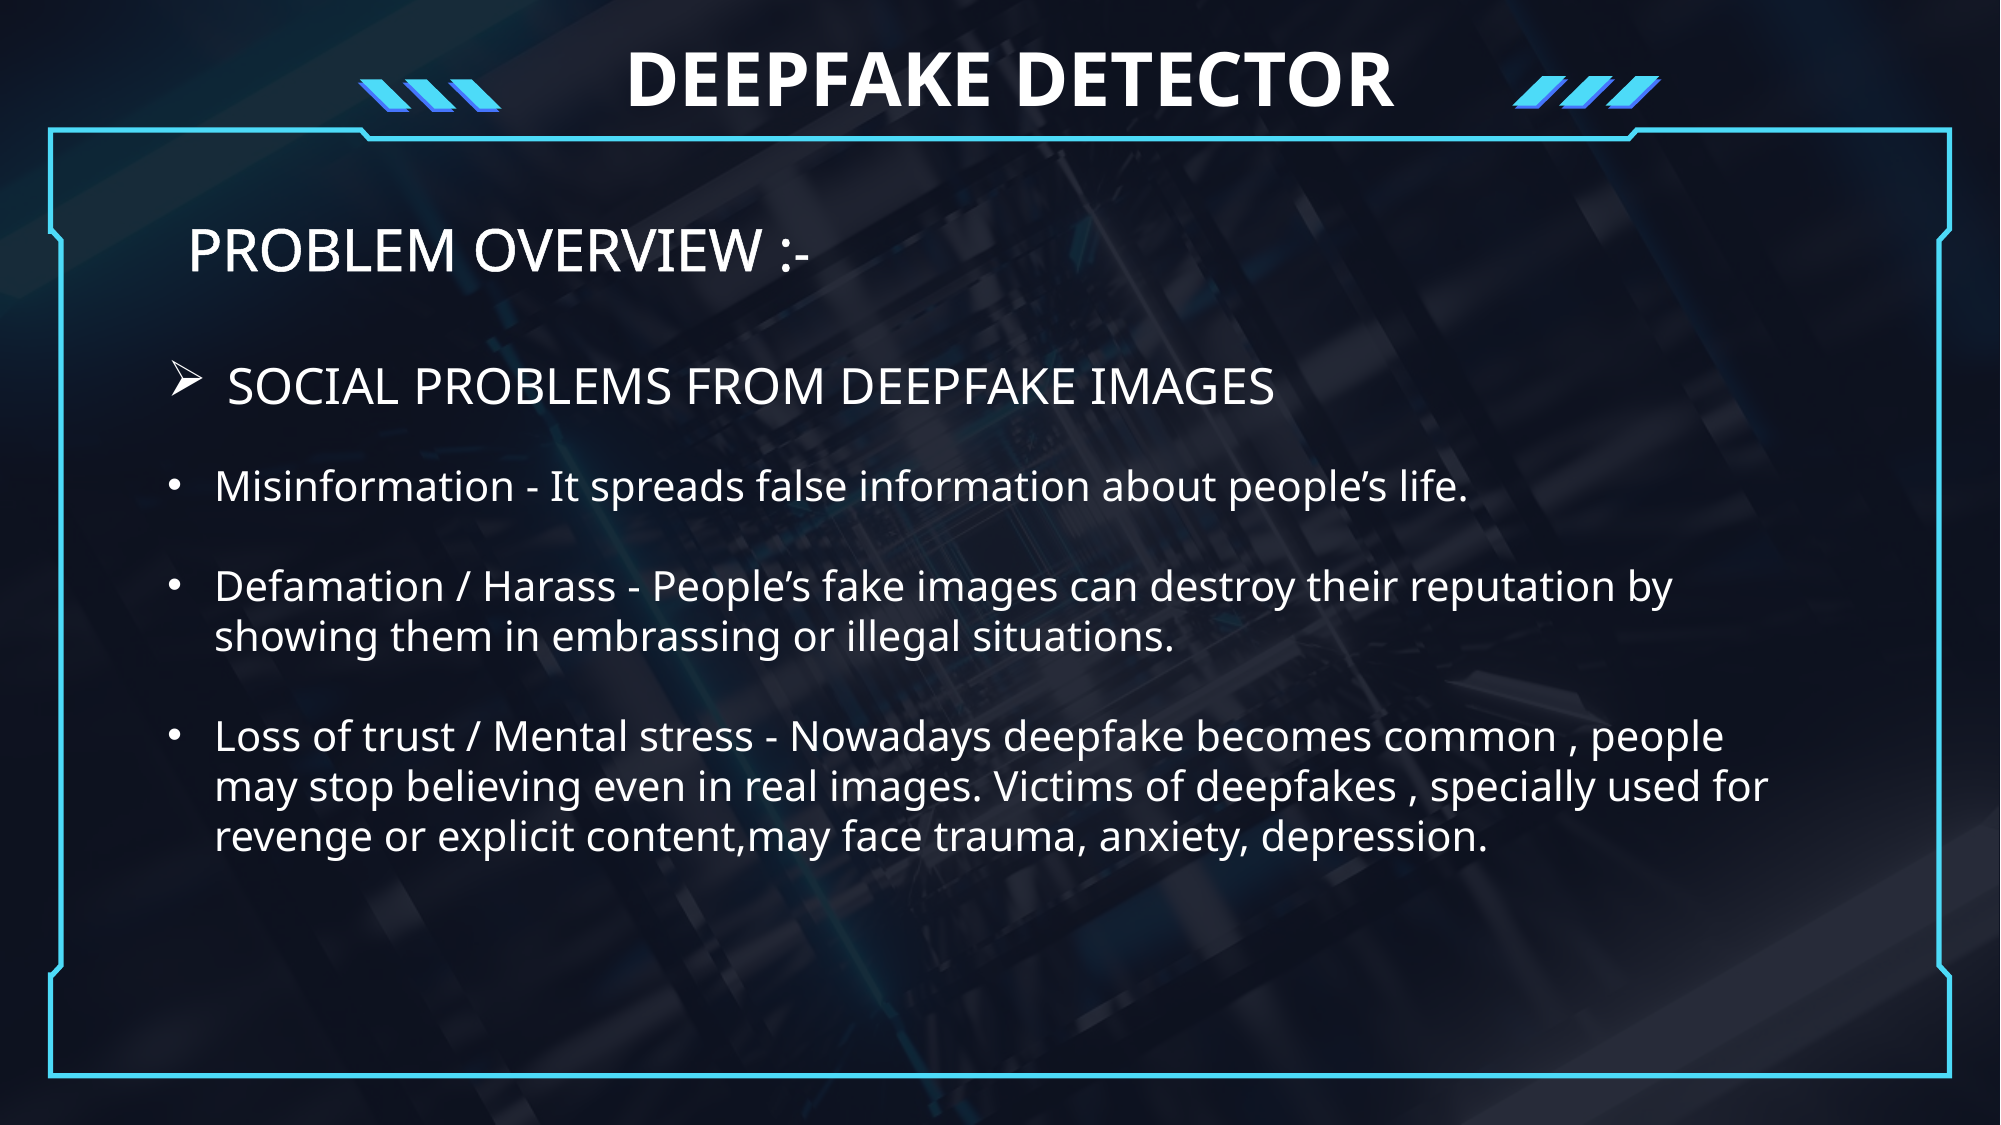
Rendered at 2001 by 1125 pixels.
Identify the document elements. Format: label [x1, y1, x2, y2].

picture [0, 0, 1999, 1125]
text_box [357, 79, 502, 112]
text_box [1512, 76, 1662, 109]
